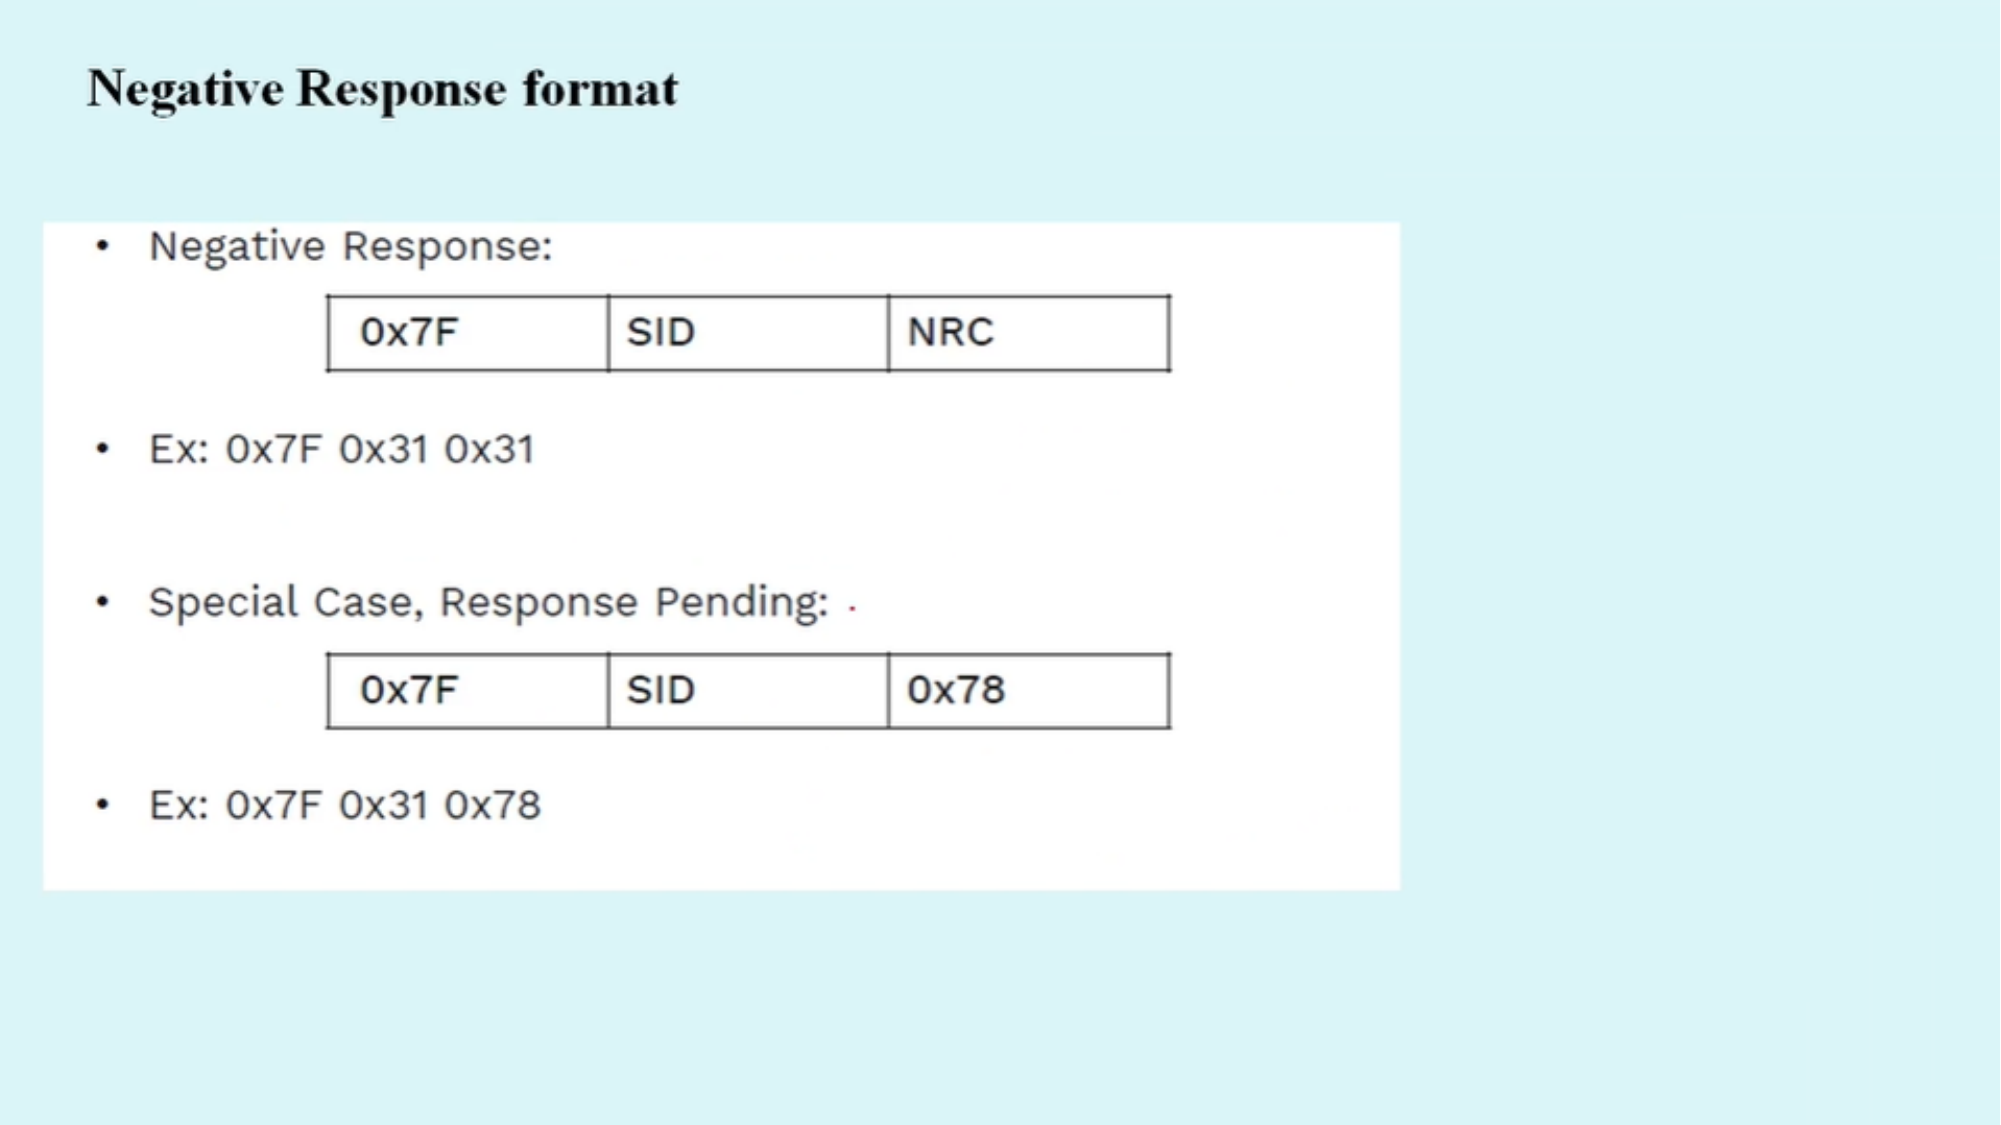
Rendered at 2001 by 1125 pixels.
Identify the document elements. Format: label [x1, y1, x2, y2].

list [0, 0, 2000, 1125]
